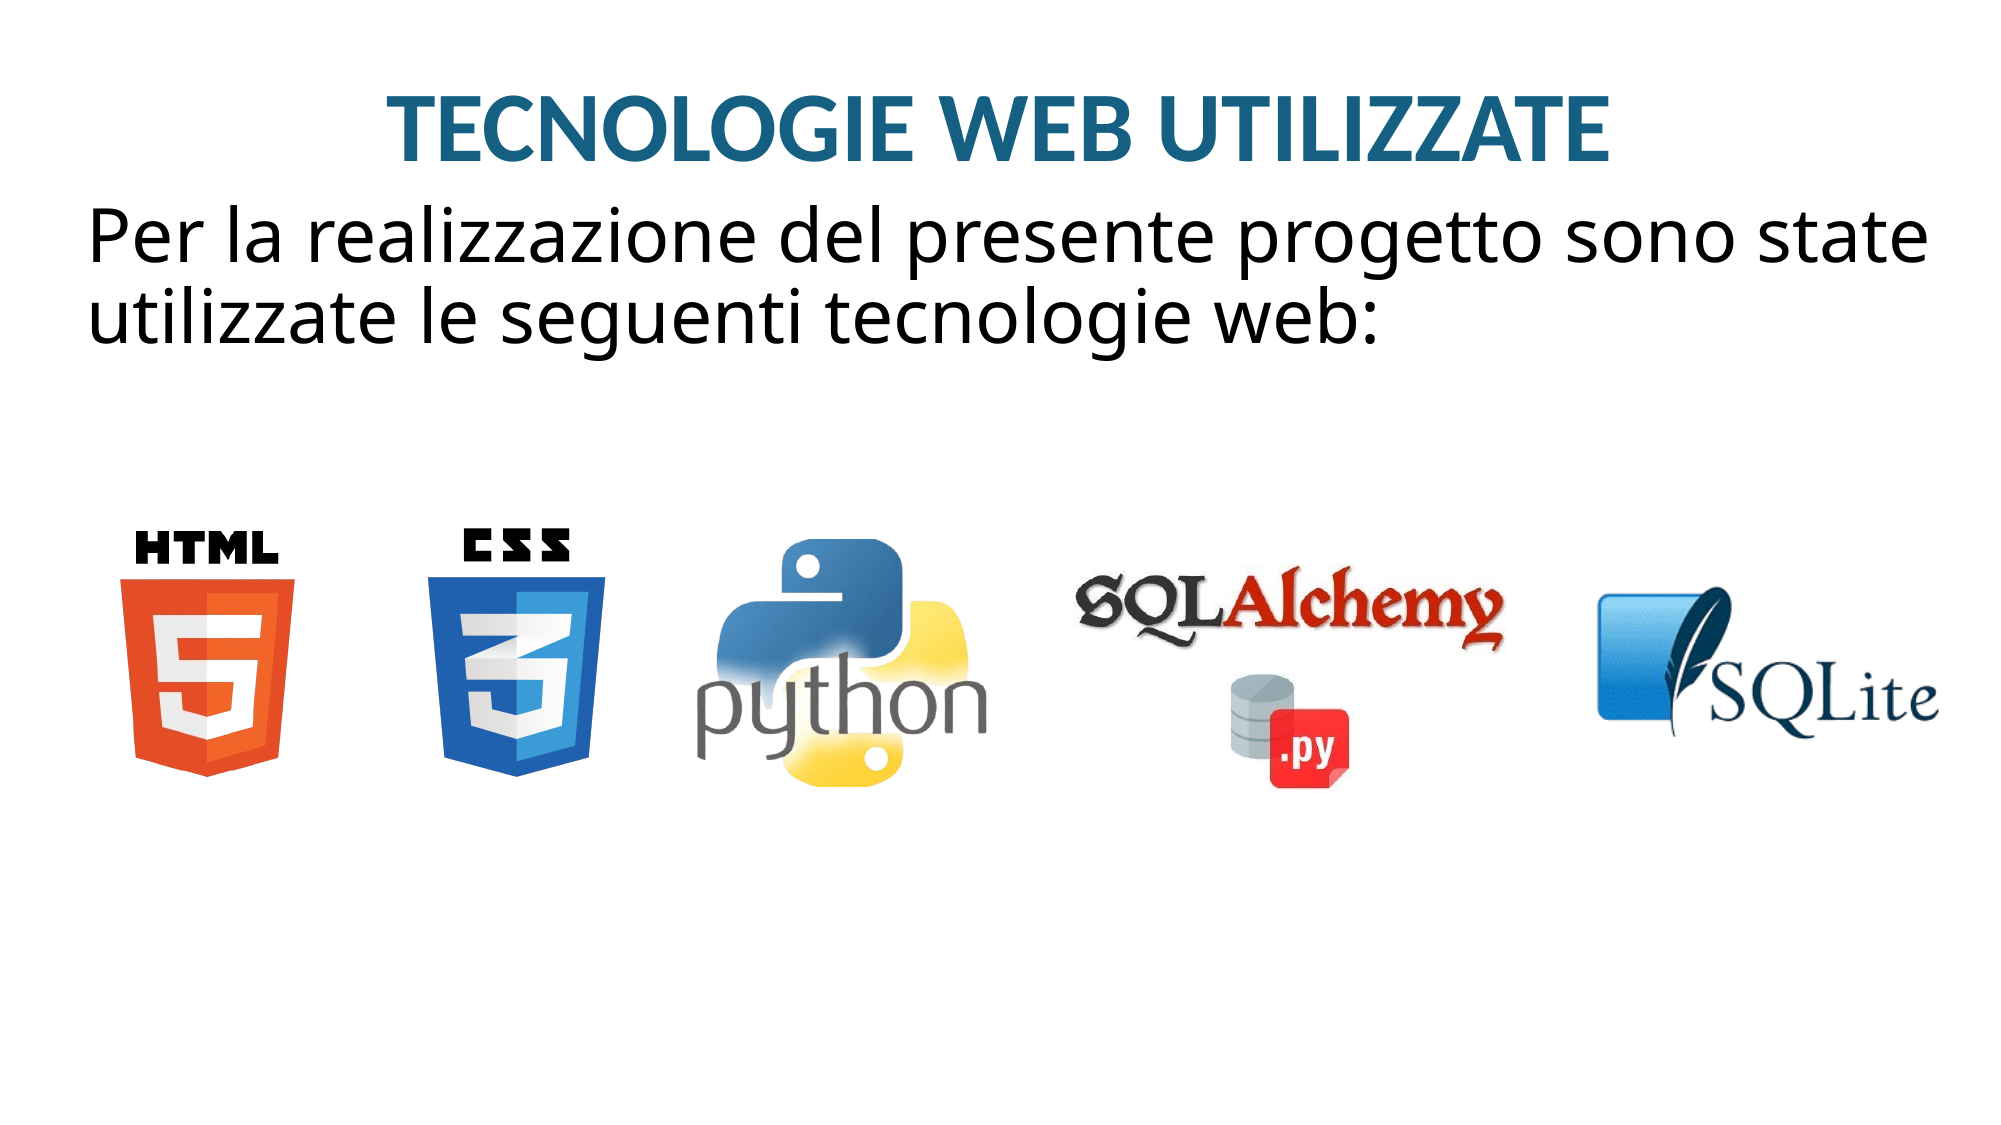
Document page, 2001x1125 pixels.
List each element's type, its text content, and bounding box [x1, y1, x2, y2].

picture [1073, 492, 1997, 834]
subtitle Per la realizzazione del presente progetto sono state utilizzate le seguenti tecnologie web: [71, 190, 1952, 462]
title TECNOLOGIE WEB UTILIZZATE [237, 0, 1762, 190]
picture [0, 507, 1027, 797]
